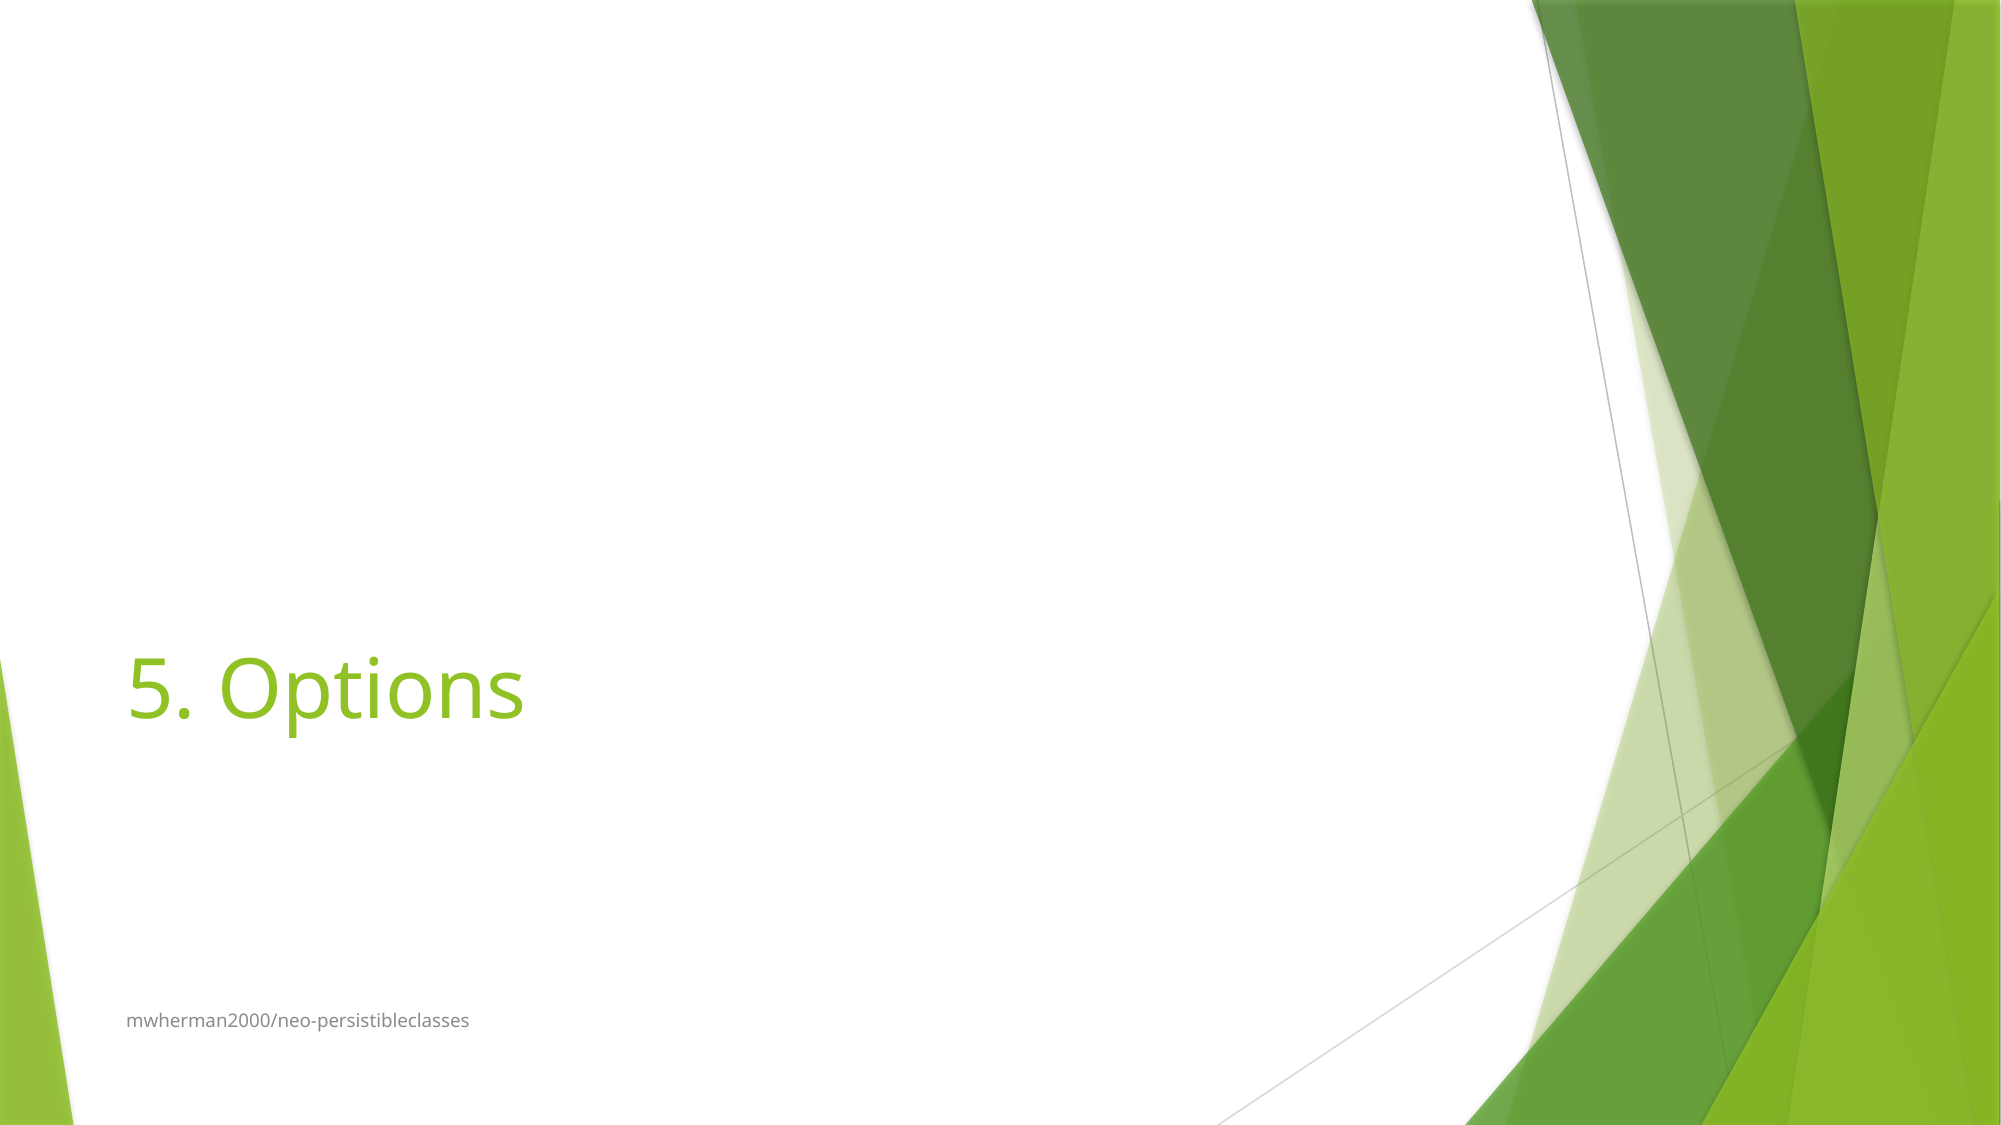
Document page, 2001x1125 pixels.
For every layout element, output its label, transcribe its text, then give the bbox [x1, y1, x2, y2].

title 5. Options [111, 443, 1522, 743]
footer mwherman2000/neo-persistibleclasses [111, 991, 1145, 1051]
